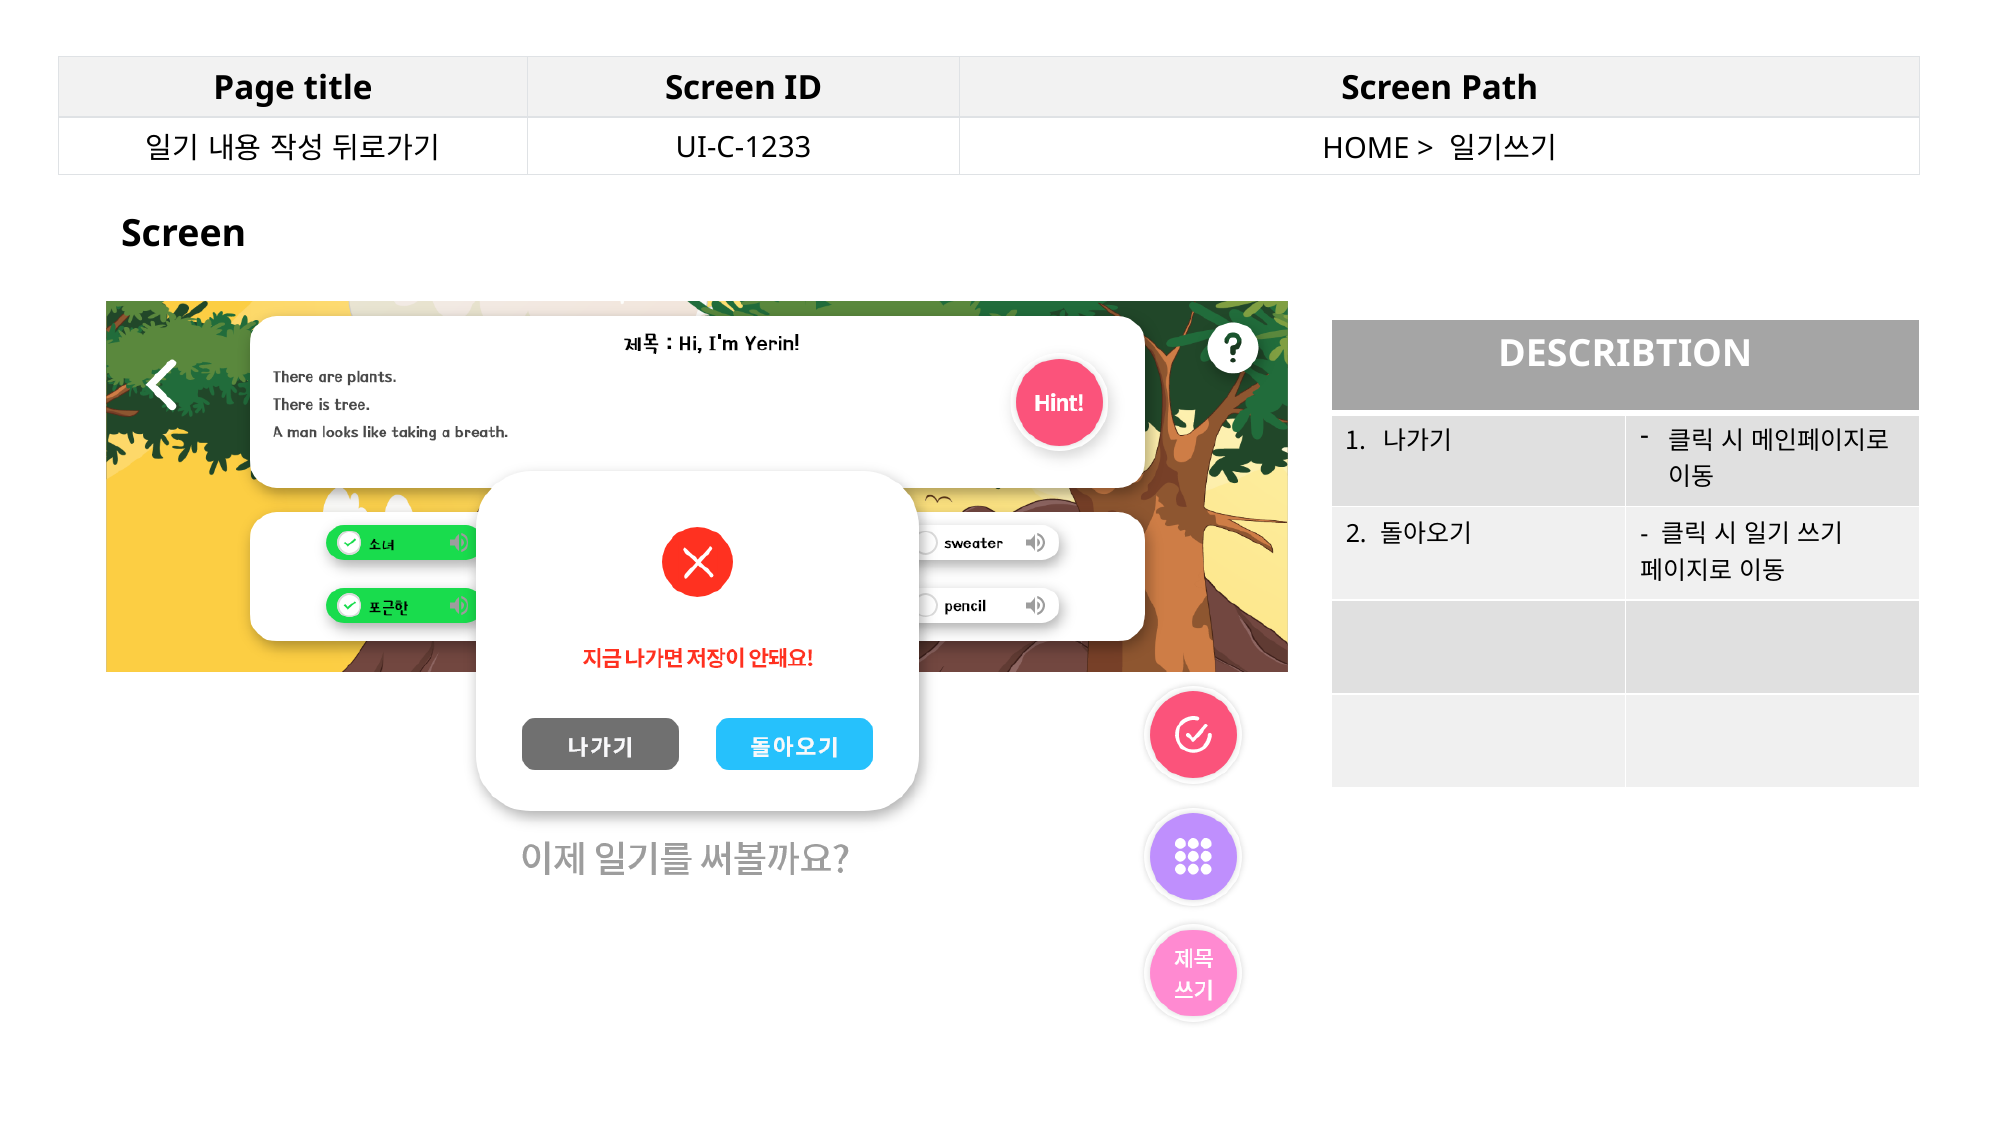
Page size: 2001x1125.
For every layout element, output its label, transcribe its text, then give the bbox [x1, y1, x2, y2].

table_header Screen Path [960, 57, 1919, 116]
text_box Screen [106, 201, 679, 261]
table_cell 나가기 [1332, 416, 1625, 506]
table_cell - 클릭 시 일기 쓰기 페이지로 이동 [1626, 507, 1919, 599]
table_cell 2. 돌아오기 [1332, 507, 1625, 599]
table_header DESCRIBTION [1332, 320, 1919, 410]
table_cell [1332, 601, 1625, 693]
table_cell [1626, 695, 1919, 787]
table_cell [1626, 601, 1919, 693]
table_header Page title [59, 57, 527, 116]
table_cell 일기 내용 작성 뒤로가기 [59, 118, 527, 174]
table_cell 클릭 시 메인페이지로 이동 [1626, 416, 1919, 506]
table_header Screen ID [528, 57, 959, 116]
table_cell [1332, 695, 1625, 787]
picture [106, 301, 1288, 1040]
table_cell UI-C-1233 [528, 118, 959, 174]
table_cell HOME > 일기쓰기 [960, 118, 1919, 174]
